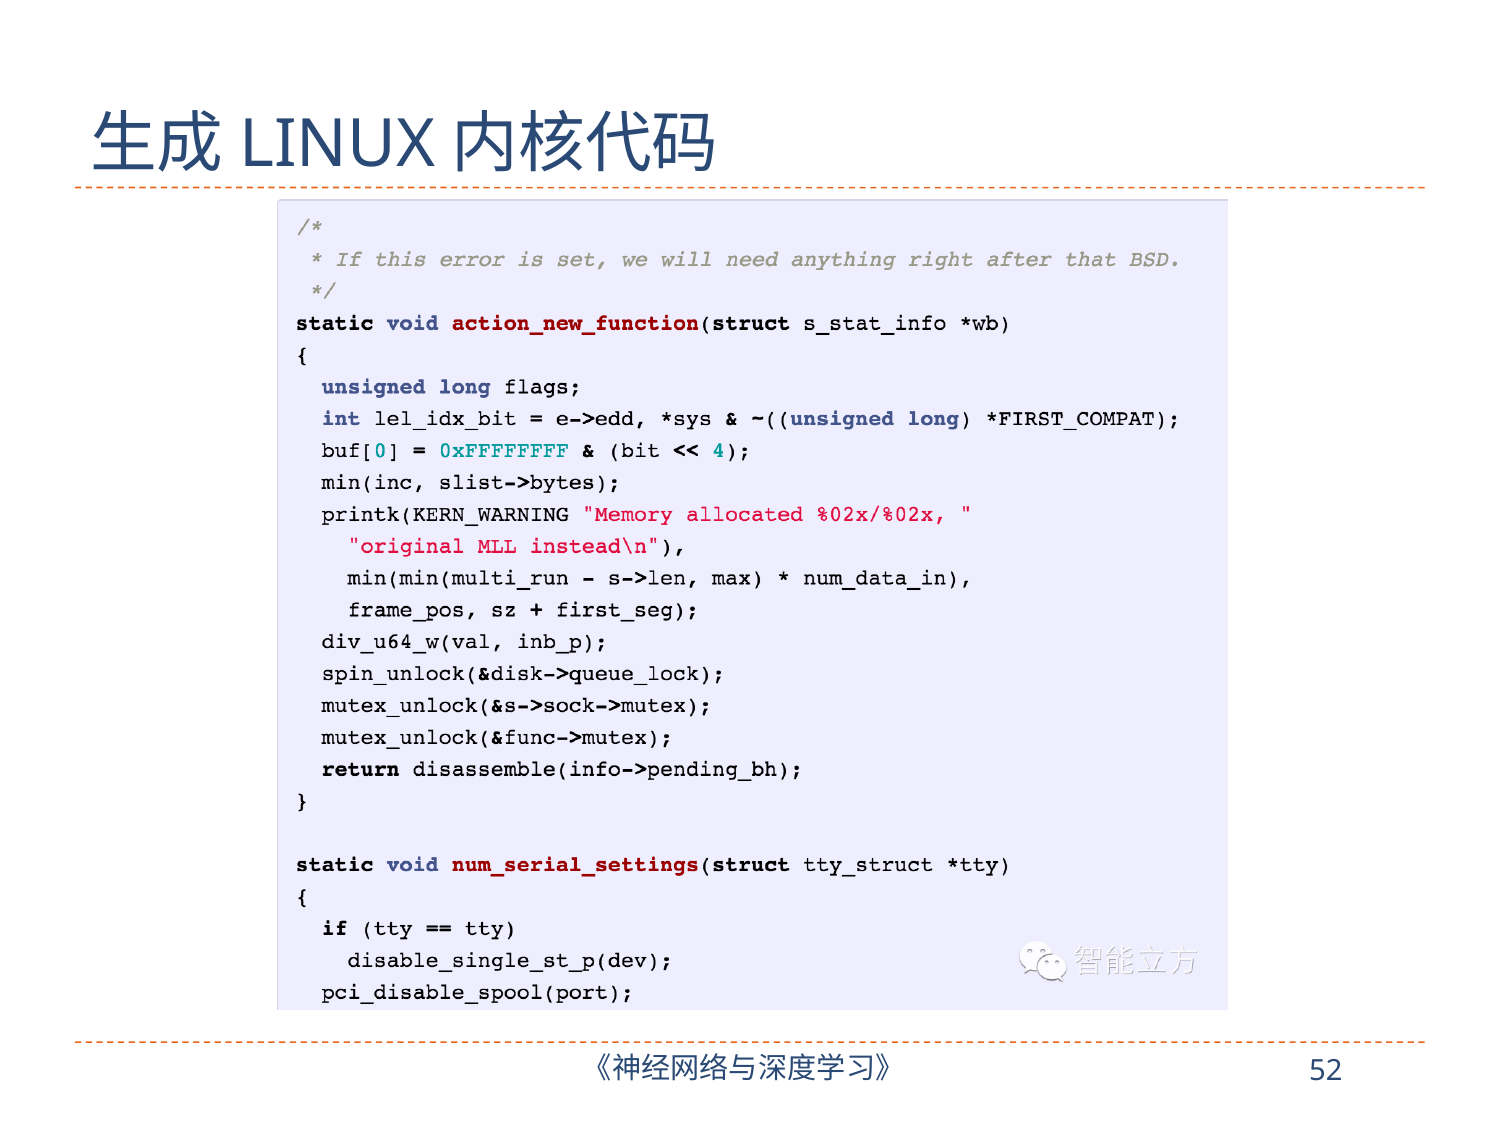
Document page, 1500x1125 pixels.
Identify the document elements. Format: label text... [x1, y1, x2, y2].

title 生成LINUX内核代码 [75, 24, 1425, 188]
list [271, 199, 1229, 1011]
